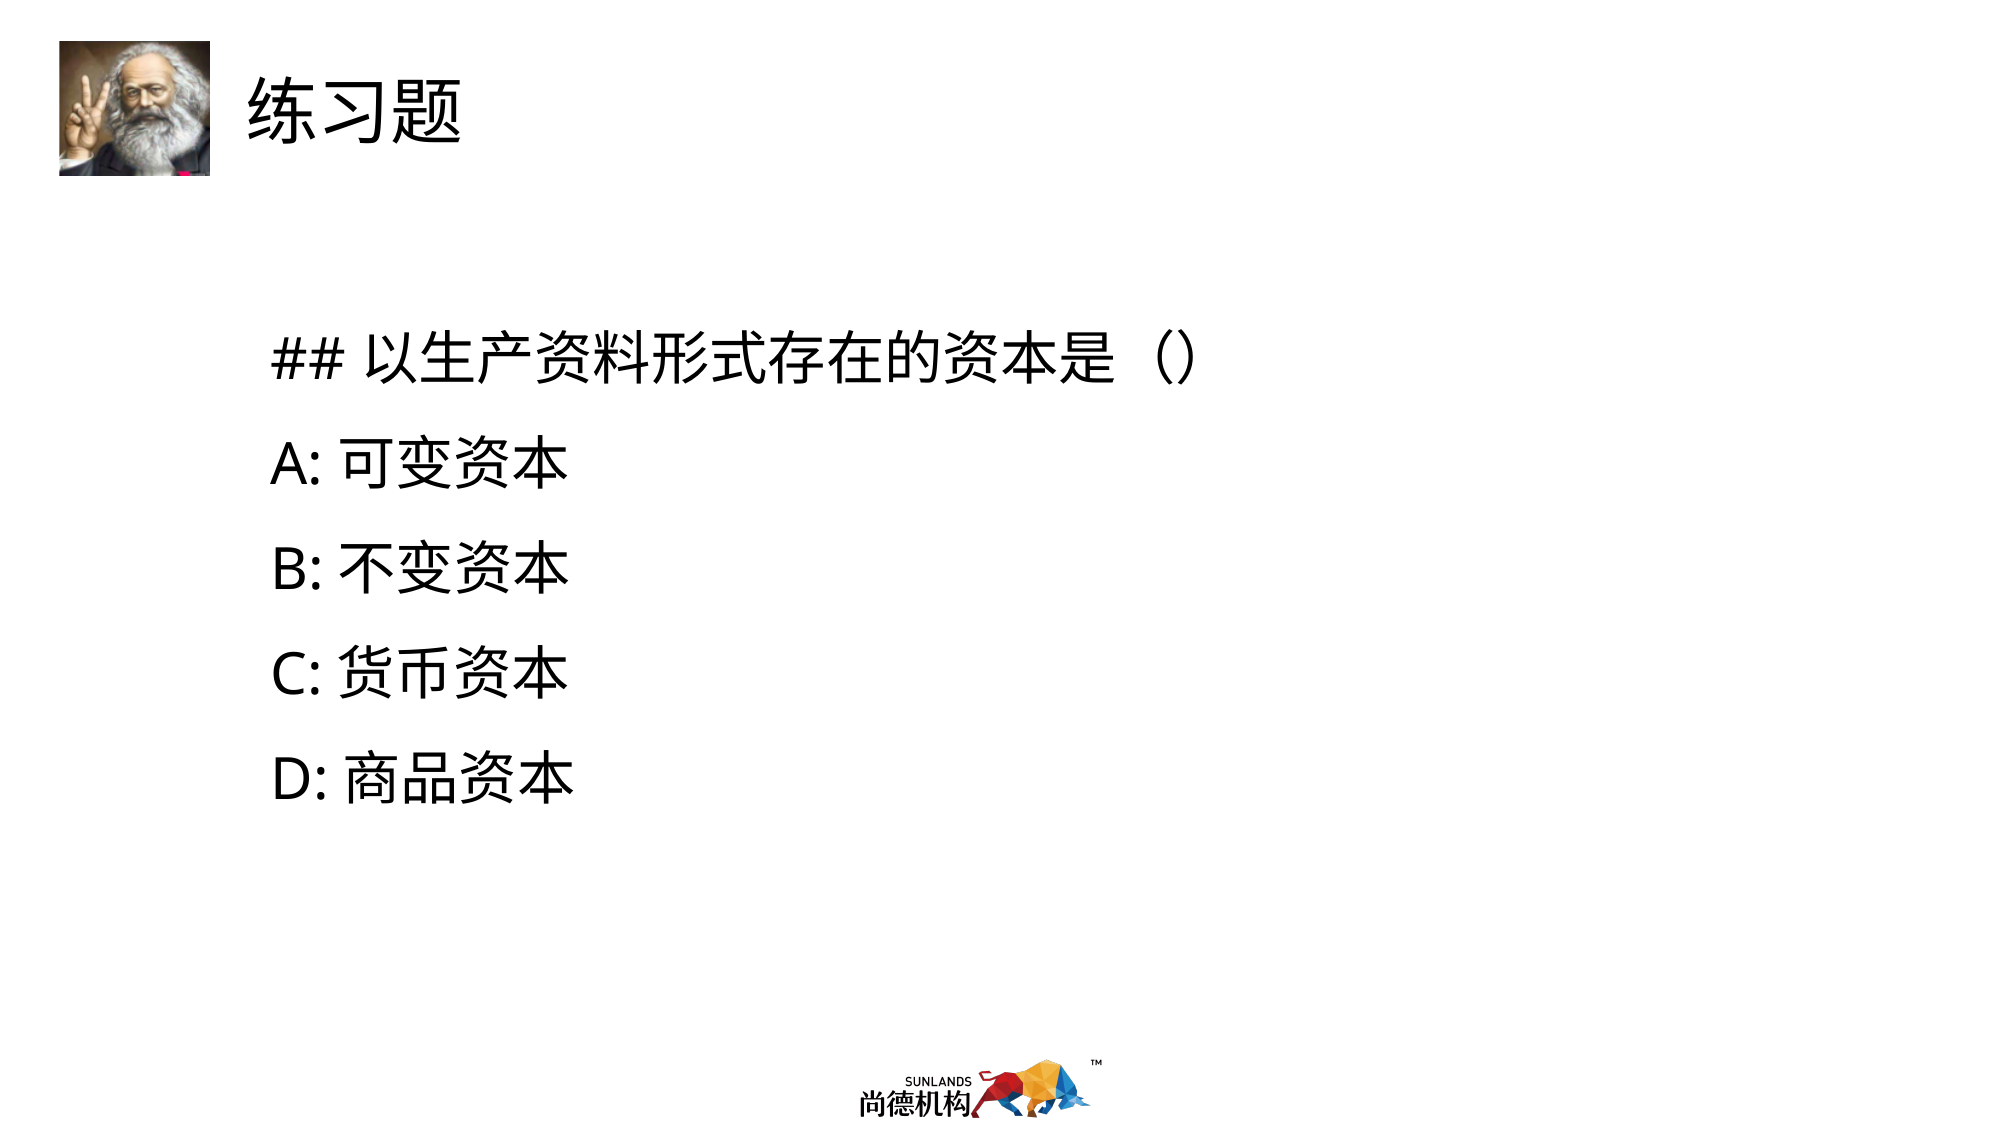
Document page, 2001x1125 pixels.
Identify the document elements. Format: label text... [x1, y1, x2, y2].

text_box ##以生产资料形式存在的资本是（） A:可变资本 B:不变资本 C:货币资本 D:商品资本 [255, 278, 1500, 819]
picture [59, 41, 210, 176]
picture [721, 926, 1241, 1125]
